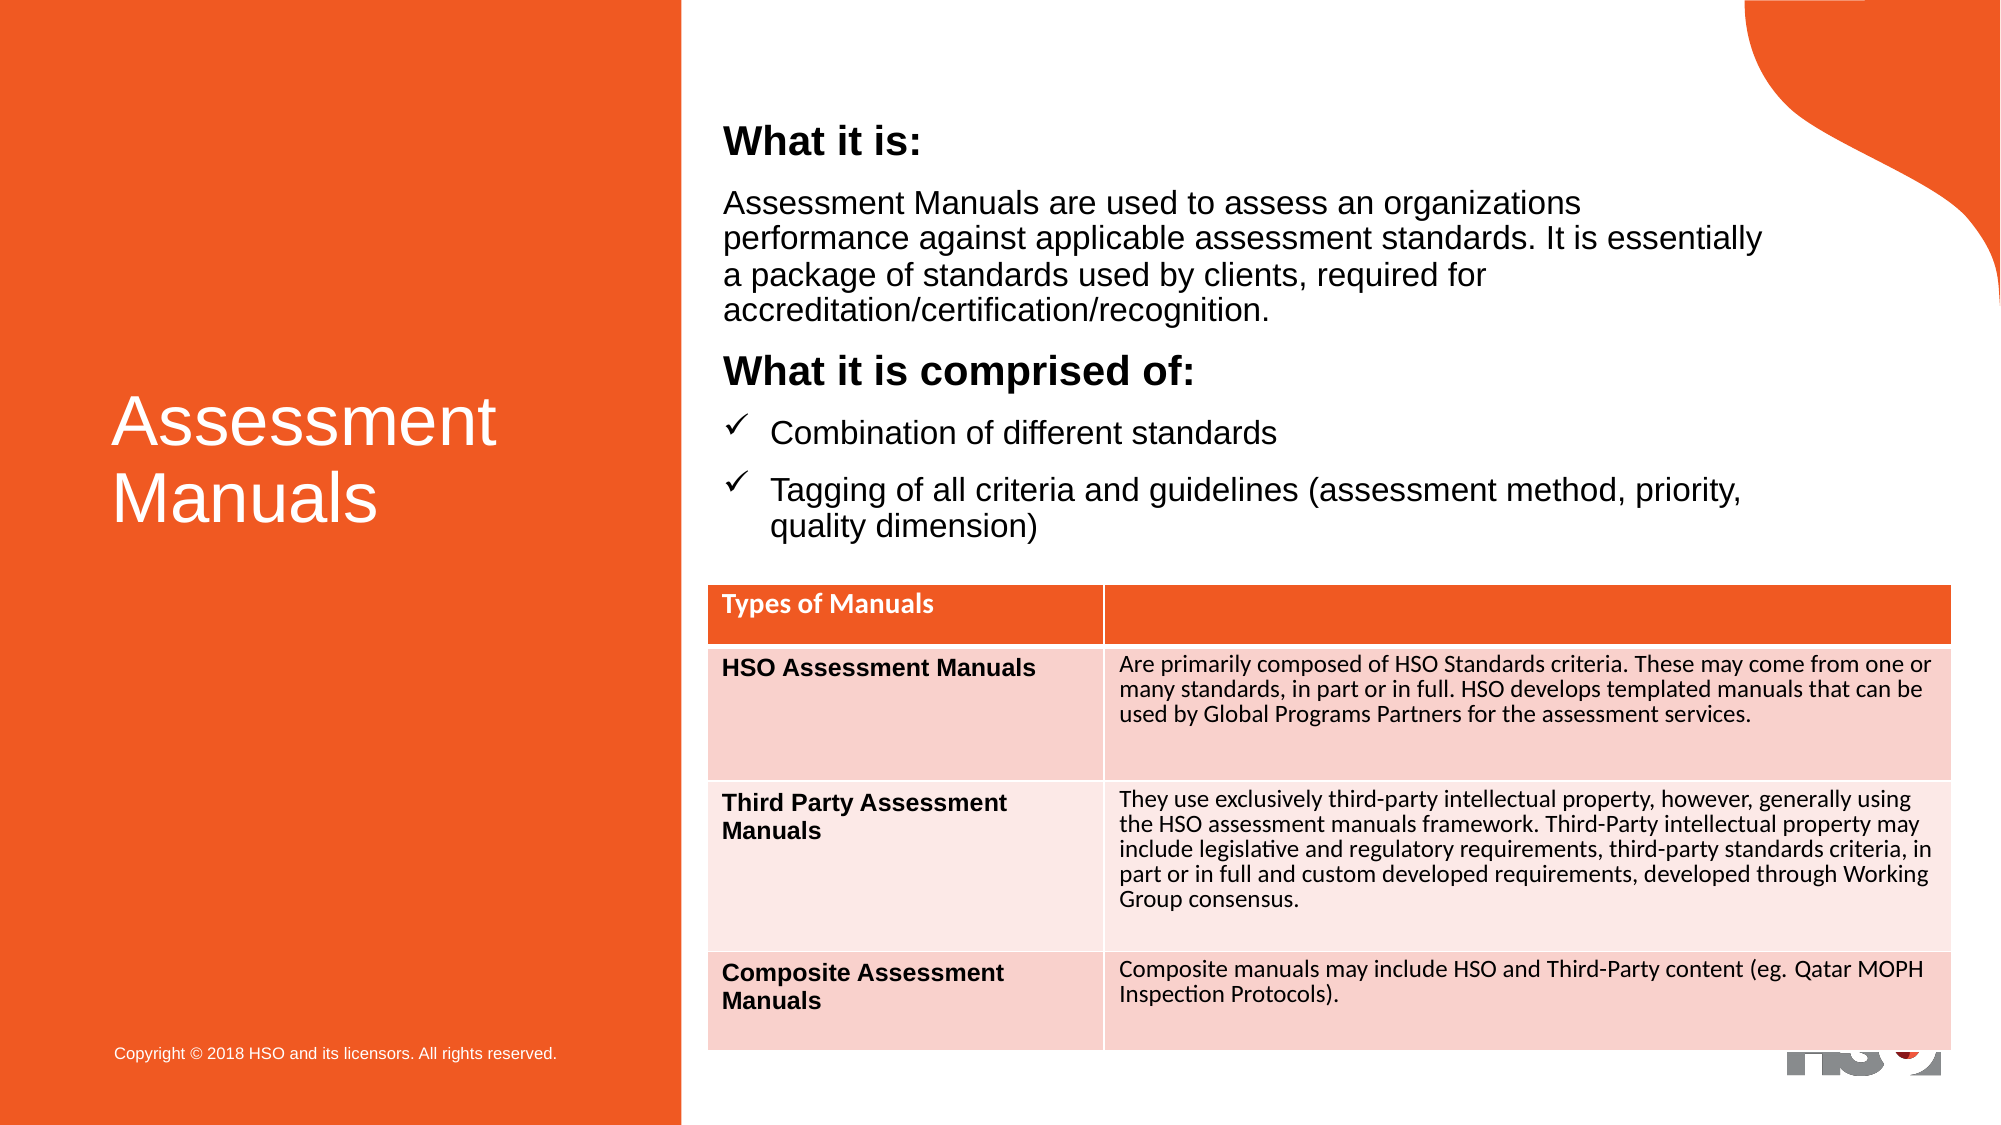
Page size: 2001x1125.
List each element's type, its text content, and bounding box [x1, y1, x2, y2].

list What it is: Assessment Manuals are used to assess an organizations performance against applicable assessment standards. It is essentially a package of standards used by clients, required for accreditation/certification/recognition. What it is comprised of: Combination of different standards Tagging of all criteria and guidelines (assessment method, priority, quality dimension) [708, 112, 1783, 584]
table_cell Composite Assessment Manuals [708, 952, 1103, 1050]
table_cell Third Party Assessment Manuals [708, 782, 1103, 951]
table_cell Composite manuals may include HSO and Third-Party content (eg. Qatar MOPH Inspection Protocols). [1105, 952, 1951, 1050]
table_cell Are primarily composed of HSO Standards criteria. These may come from one or many standards, in part or in full. HSO develops templated manuals that can be used by Global Programs Partners for the assessment services. [1105, 649, 1951, 780]
table_header [1105, 585, 1951, 644]
title Assessment Manuals [96, 377, 646, 704]
table_header Types of Manuals [708, 585, 1103, 644]
table_cell They use exclusively third-party intellectual property, however, generally using the HSO assessment manuals framework. Third-Party intellectual property may include legislative and regulatory requirements, third-party standards criteria, in part or in full and custom developed requirements, developed through Working Group consensus. [1105, 782, 1951, 951]
table_cell HSO Assessment Manuals [708, 649, 1103, 780]
picture [1787, 1052, 1941, 1076]
